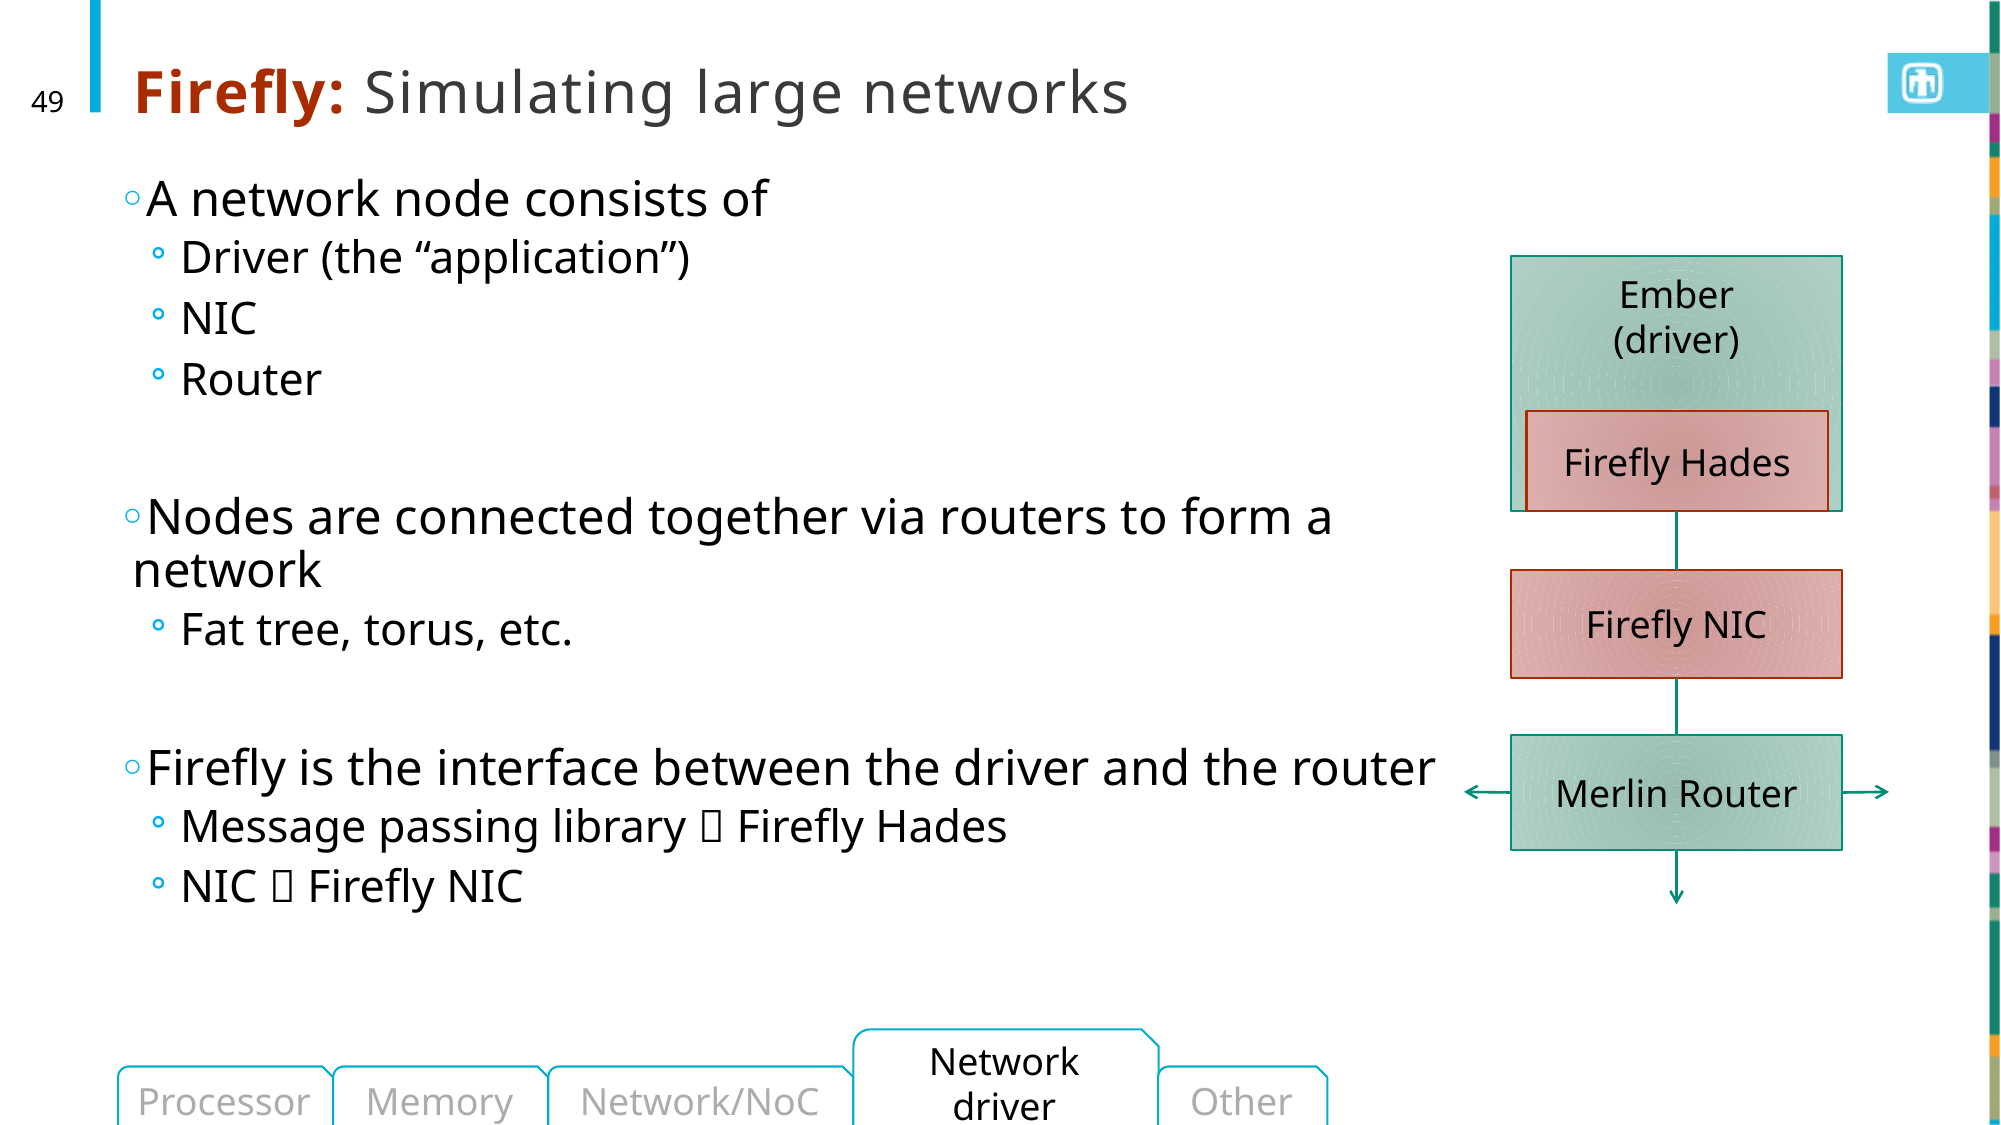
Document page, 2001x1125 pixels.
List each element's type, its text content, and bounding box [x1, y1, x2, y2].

picture [1901, 62, 1944, 104]
text_box Processor [117, 1065, 332, 1125]
picture [1990, 1, 1999, 215]
text_box Network/NoC [547, 1065, 852, 1125]
text_box Memory [332, 1065, 547, 1125]
title Firefly: Simulating large networks [118, 39, 1769, 133]
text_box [1463, 255, 1890, 905]
slide_number 49 [10, 73, 80, 133]
list A network node consists of Driver (the “application”) NIC Router Nodes are connected together via routers to form a network Fat tree, torus, etc. Firefly is the interface between the driver and the router Message passing library  Firefly Hades NIC  Firefly NIC [118, 166, 1465, 932]
picture [1990, 330, 1999, 1120]
text_box Network driver [852, 1028, 1160, 1125]
text_box Other [1157, 1065, 1329, 1125]
